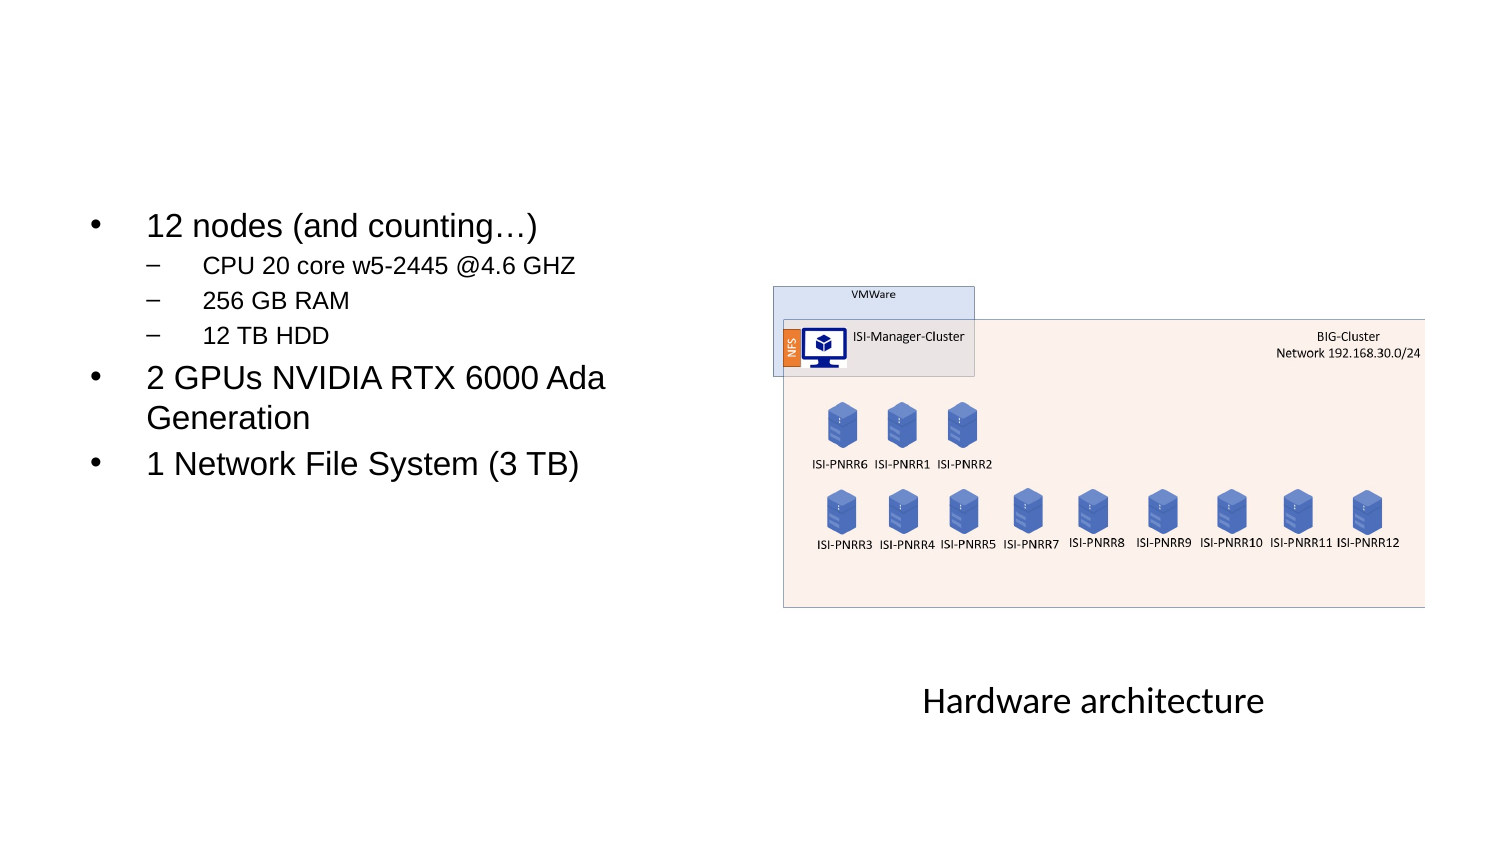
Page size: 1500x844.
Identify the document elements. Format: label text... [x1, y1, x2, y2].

picture [762, 245, 1426, 619]
text_box Hardware architecture [762, 668, 1425, 753]
list 12 nodes (and counting…) CPU 20 core w5-2445 @4.6 GHZ 256 GB RAM 12 TB HDD 2 GPUs NVIDIA RTX 6000 Ada Generation 1 Network File System (3 TB) [75, 196, 738, 754]
